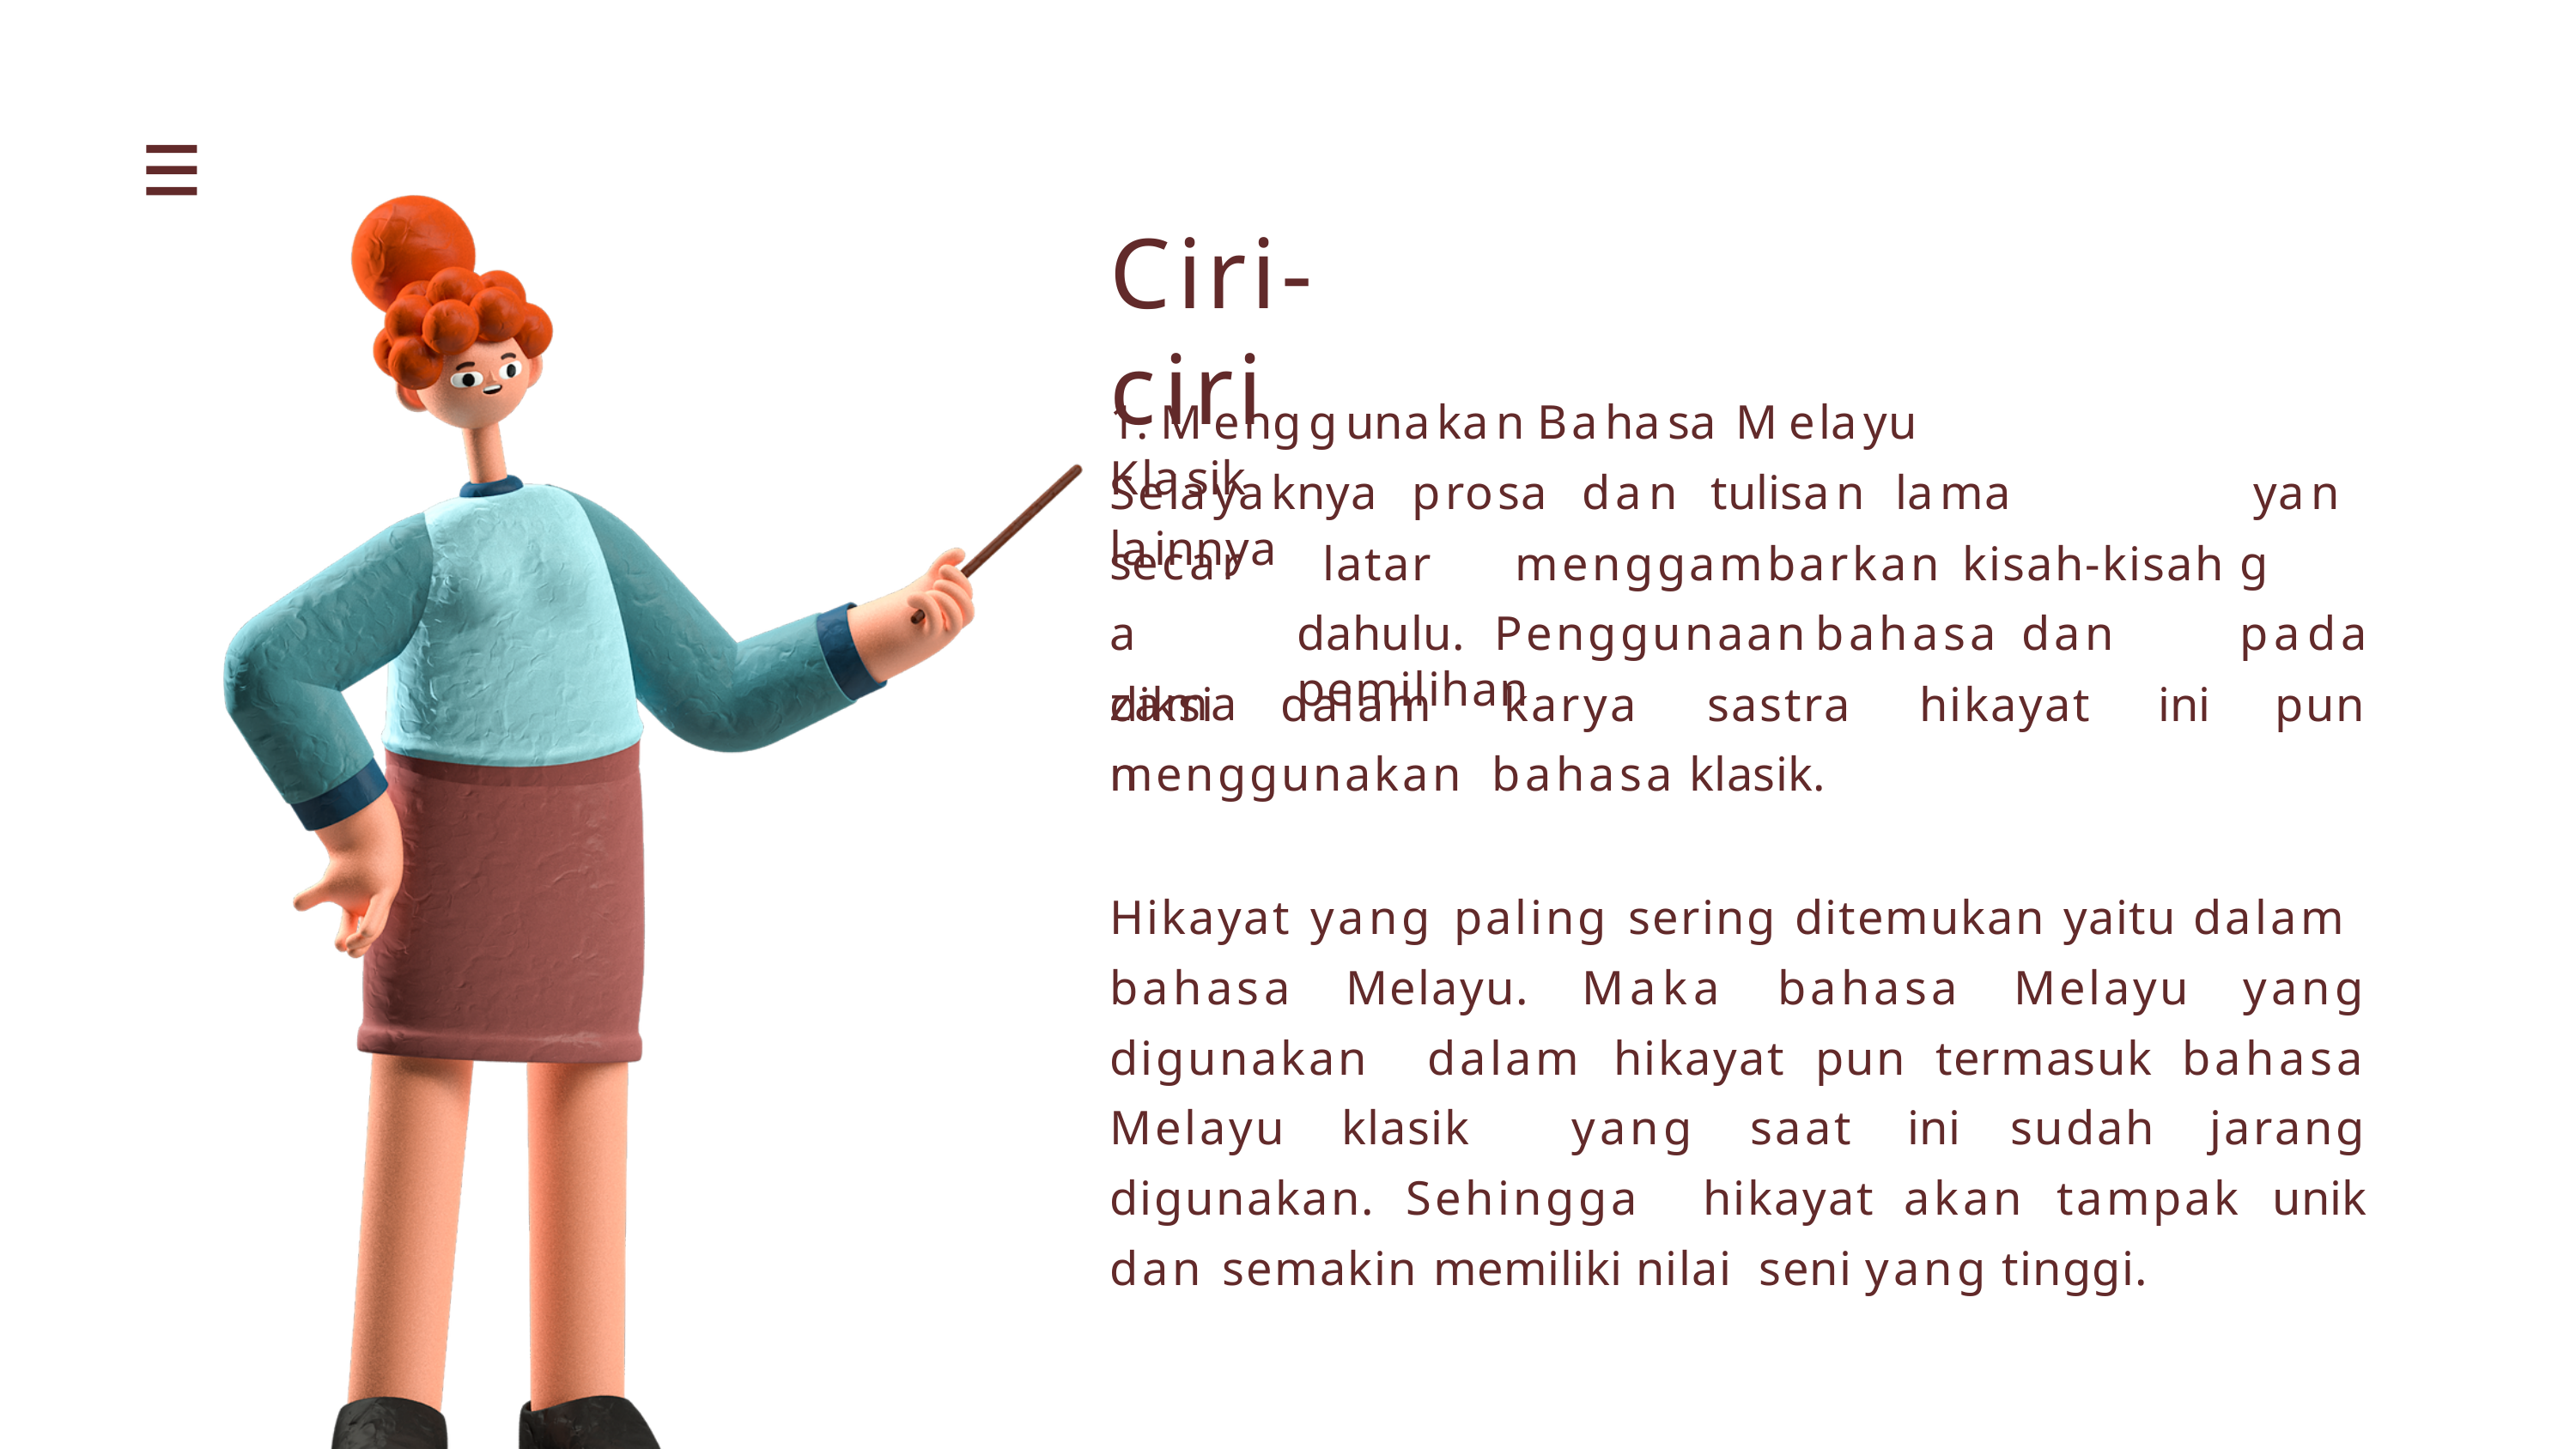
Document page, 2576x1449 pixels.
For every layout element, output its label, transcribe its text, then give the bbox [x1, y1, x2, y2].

text_box Selayaknya prosa dan tulisan lama lainnya [1108, 461, 2215, 575]
text_box secara zaman [1108, 517, 1270, 658]
text_box yang pada [2238, 446, 2369, 658]
text_box diksi dalam karya sastra hikayat ini pun menggunakan bahasa klasik. Hikayat yang paling sering ditemukan yaitu dalam bahasa Melayu. Maka bahasa Melayu yang digunakan dalam hikayat pun termasuk bahasa Melayu klasik yang saat ini sudah jarang digunakan. Sehingga hikayat akan tampak unik dan semakin memiliki nilai seni yang tinggi. [1108, 658, 2369, 1295]
title Ciri-ciri [1106, 209, 1470, 454]
text_box latar menggambarkan kisah-kisah dahulu. Penggunaan bahasa dan pemilihan [1295, 517, 2368, 658]
text_box 1. Menggunakan Bahasa Melayu Klasik [1108, 391, 1991, 461]
picture [223, 195, 1083, 1449]
